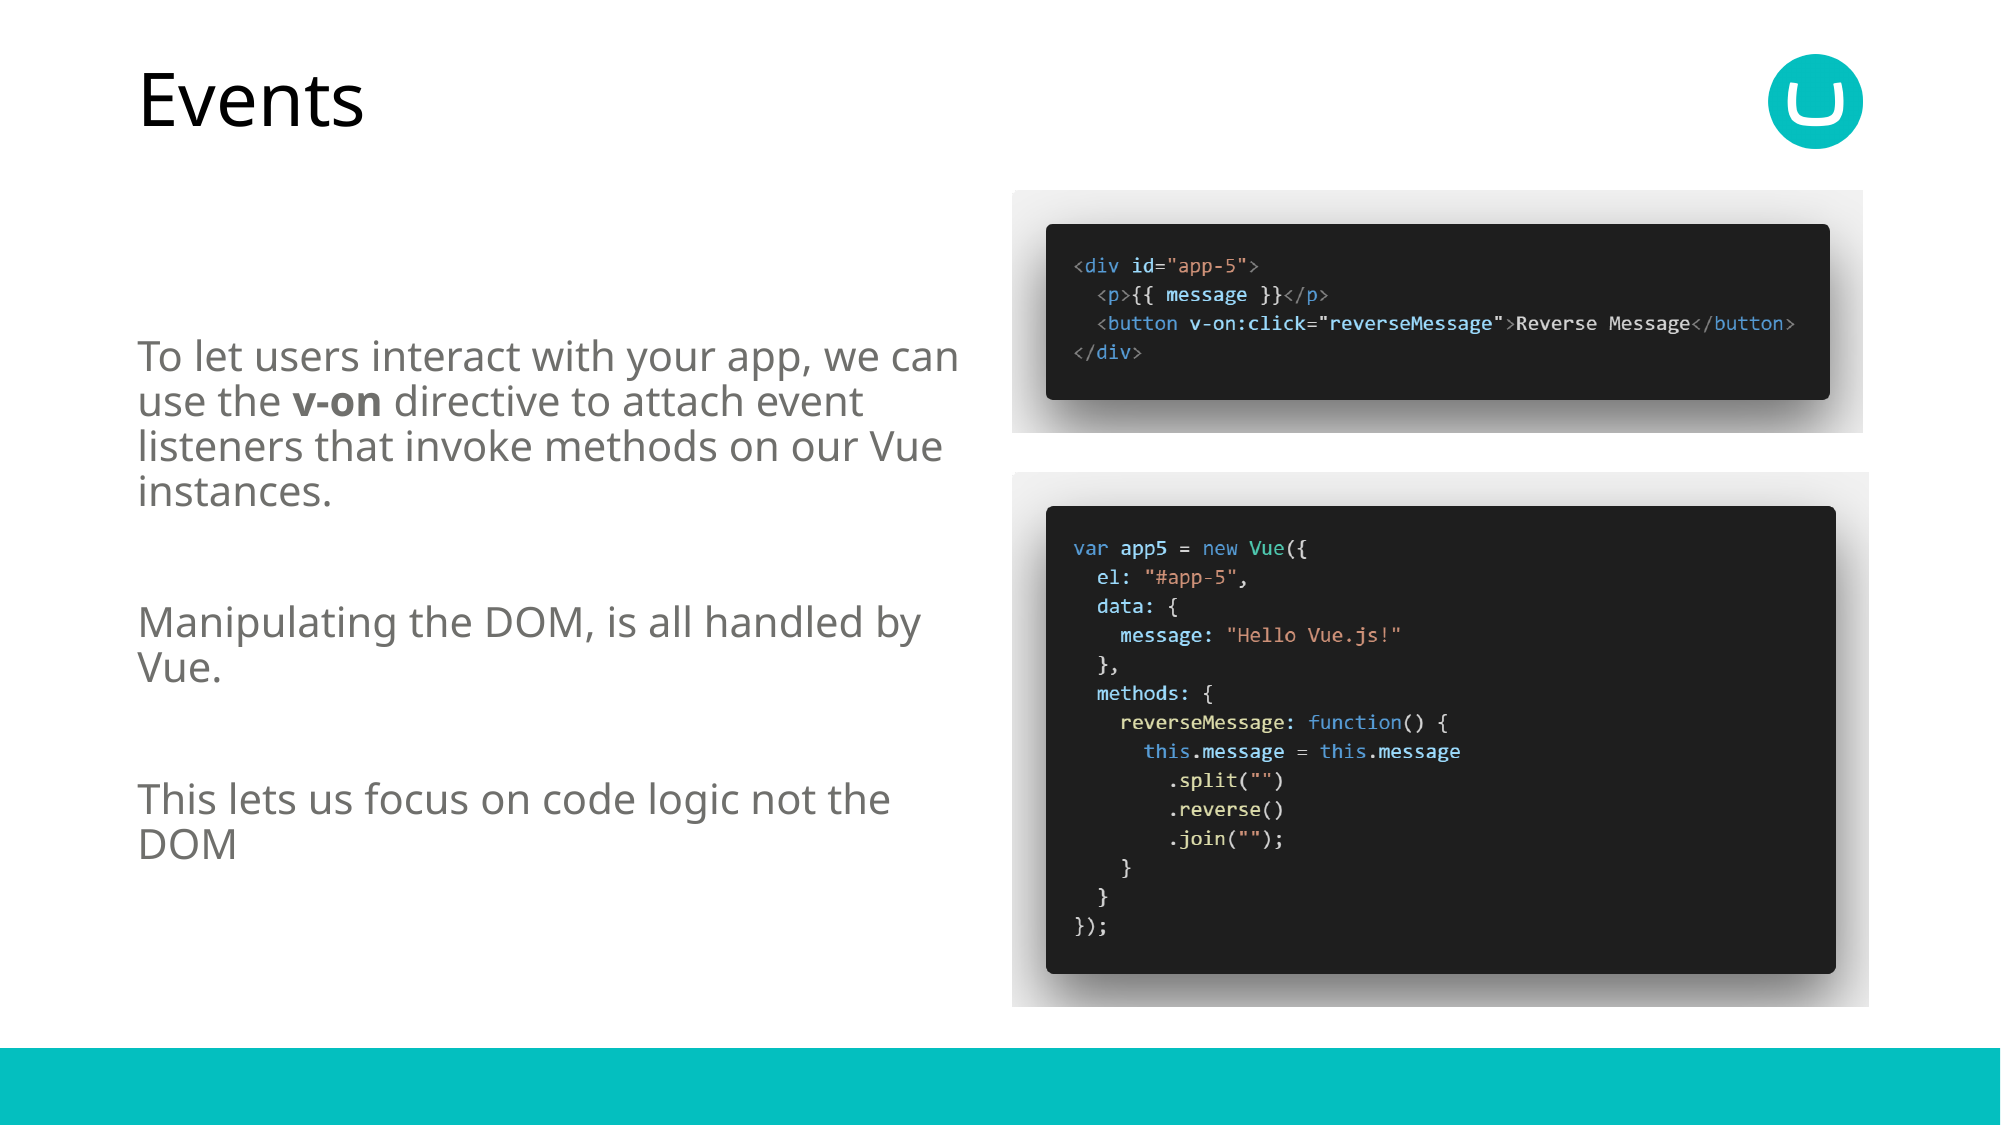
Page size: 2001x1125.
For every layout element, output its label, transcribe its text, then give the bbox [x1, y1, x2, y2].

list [1012, 190, 1863, 433]
list To let users interact with your app, we can use the v-on directive to attach event listeners that invoke methods on our Vue instances. Manipulating the DOM, is all handled by Vue. This lets us focus on code logic not the DOM [137, 190, 988, 1014]
picture [1768, 54, 1863, 149]
picture [1012, 472, 1869, 1007]
title Events [137, 54, 1662, 150]
